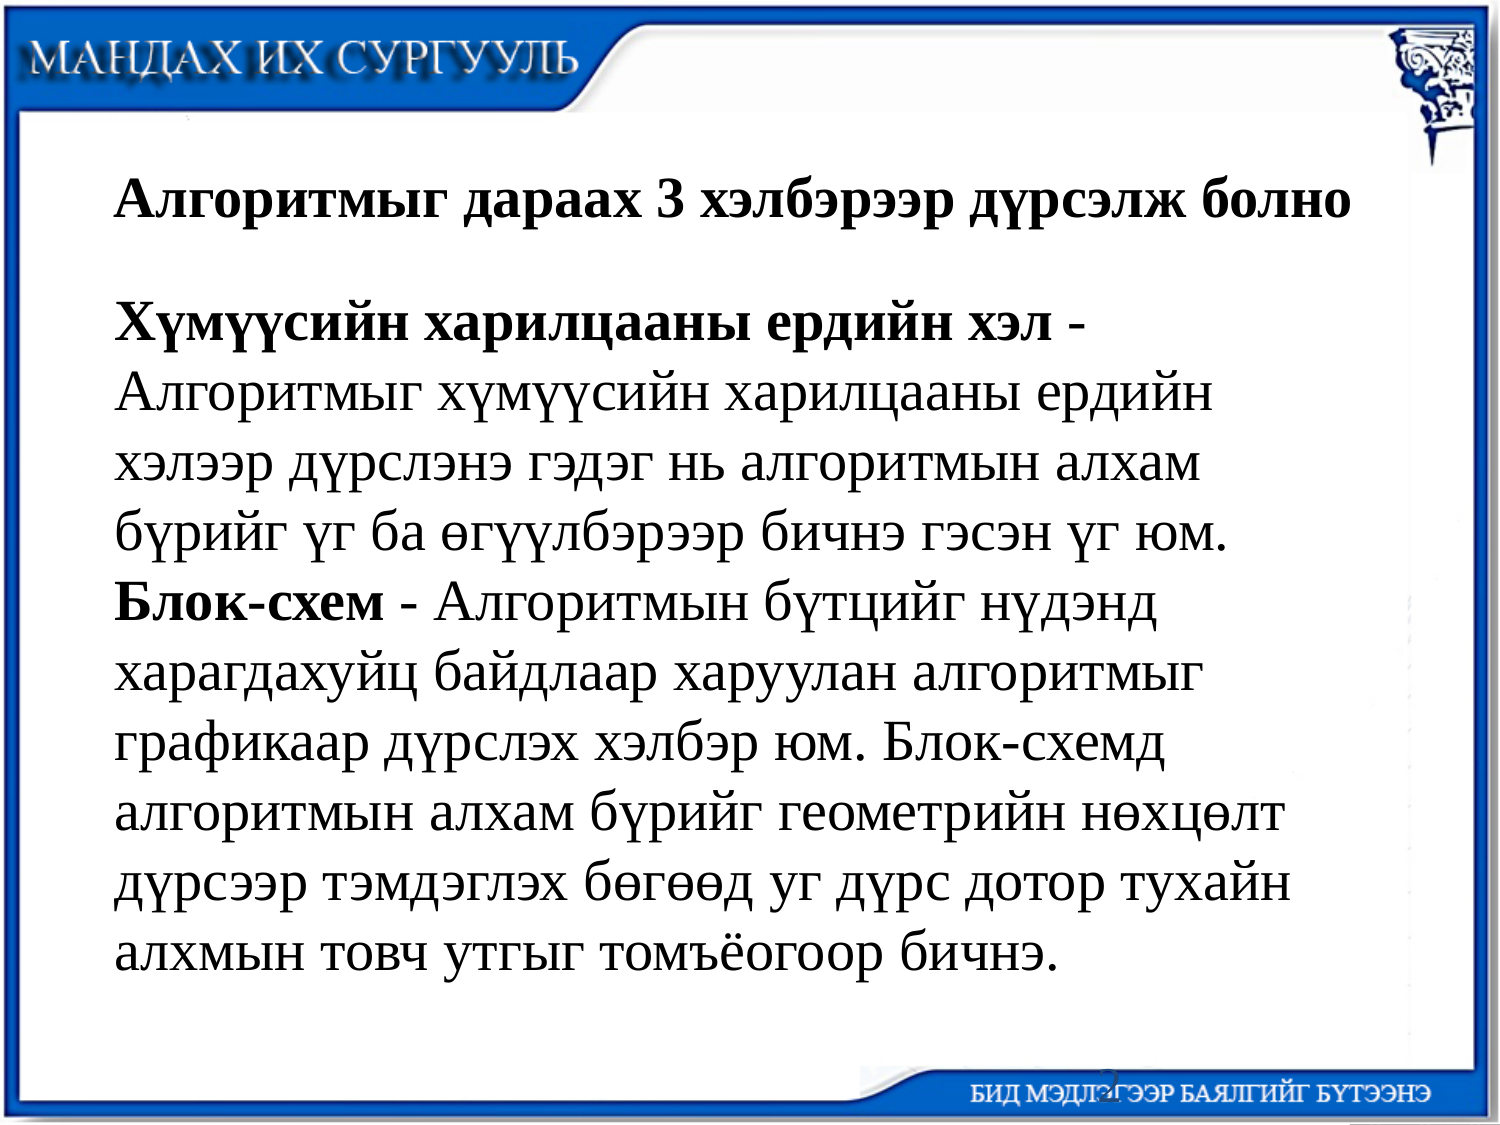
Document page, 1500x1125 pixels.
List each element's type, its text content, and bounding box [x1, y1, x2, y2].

text_box Хүмүүсийн харилцааны ердийн хэл - Алгоритмыг хүмүүсийн харилцааны ердийн хэлээр дүрслэнэ гэдэг нь алгоритмын алхам бүрийг үг ба өгүүлбэрээр бичнэ гэсэн үг юм. Блок-схем - Алгоритмын бүтцийг нүдэнд харагдахуйц байдлаар харуулан алгоритмыг графикаар дүрслэх хэлбэр юм. Блок-схемд алгоритмын алхам бүрийг геометрийн нөхцөлт дүрсээр тэмдэглэх бөгөөд уг дүрс дотор тухайн алхмын товч утгыг томъёогоор бичнэ. [99, 274, 1387, 990]
slide_number 2 [1025, 1075, 1122, 1113]
text_box [83, 324, 1384, 1001]
text_box Алгоритмыг дараах 3 хэлбэрээр дүрсэлж болно [98, 151, 1369, 237]
picture [0, 0, 1500, 1124]
